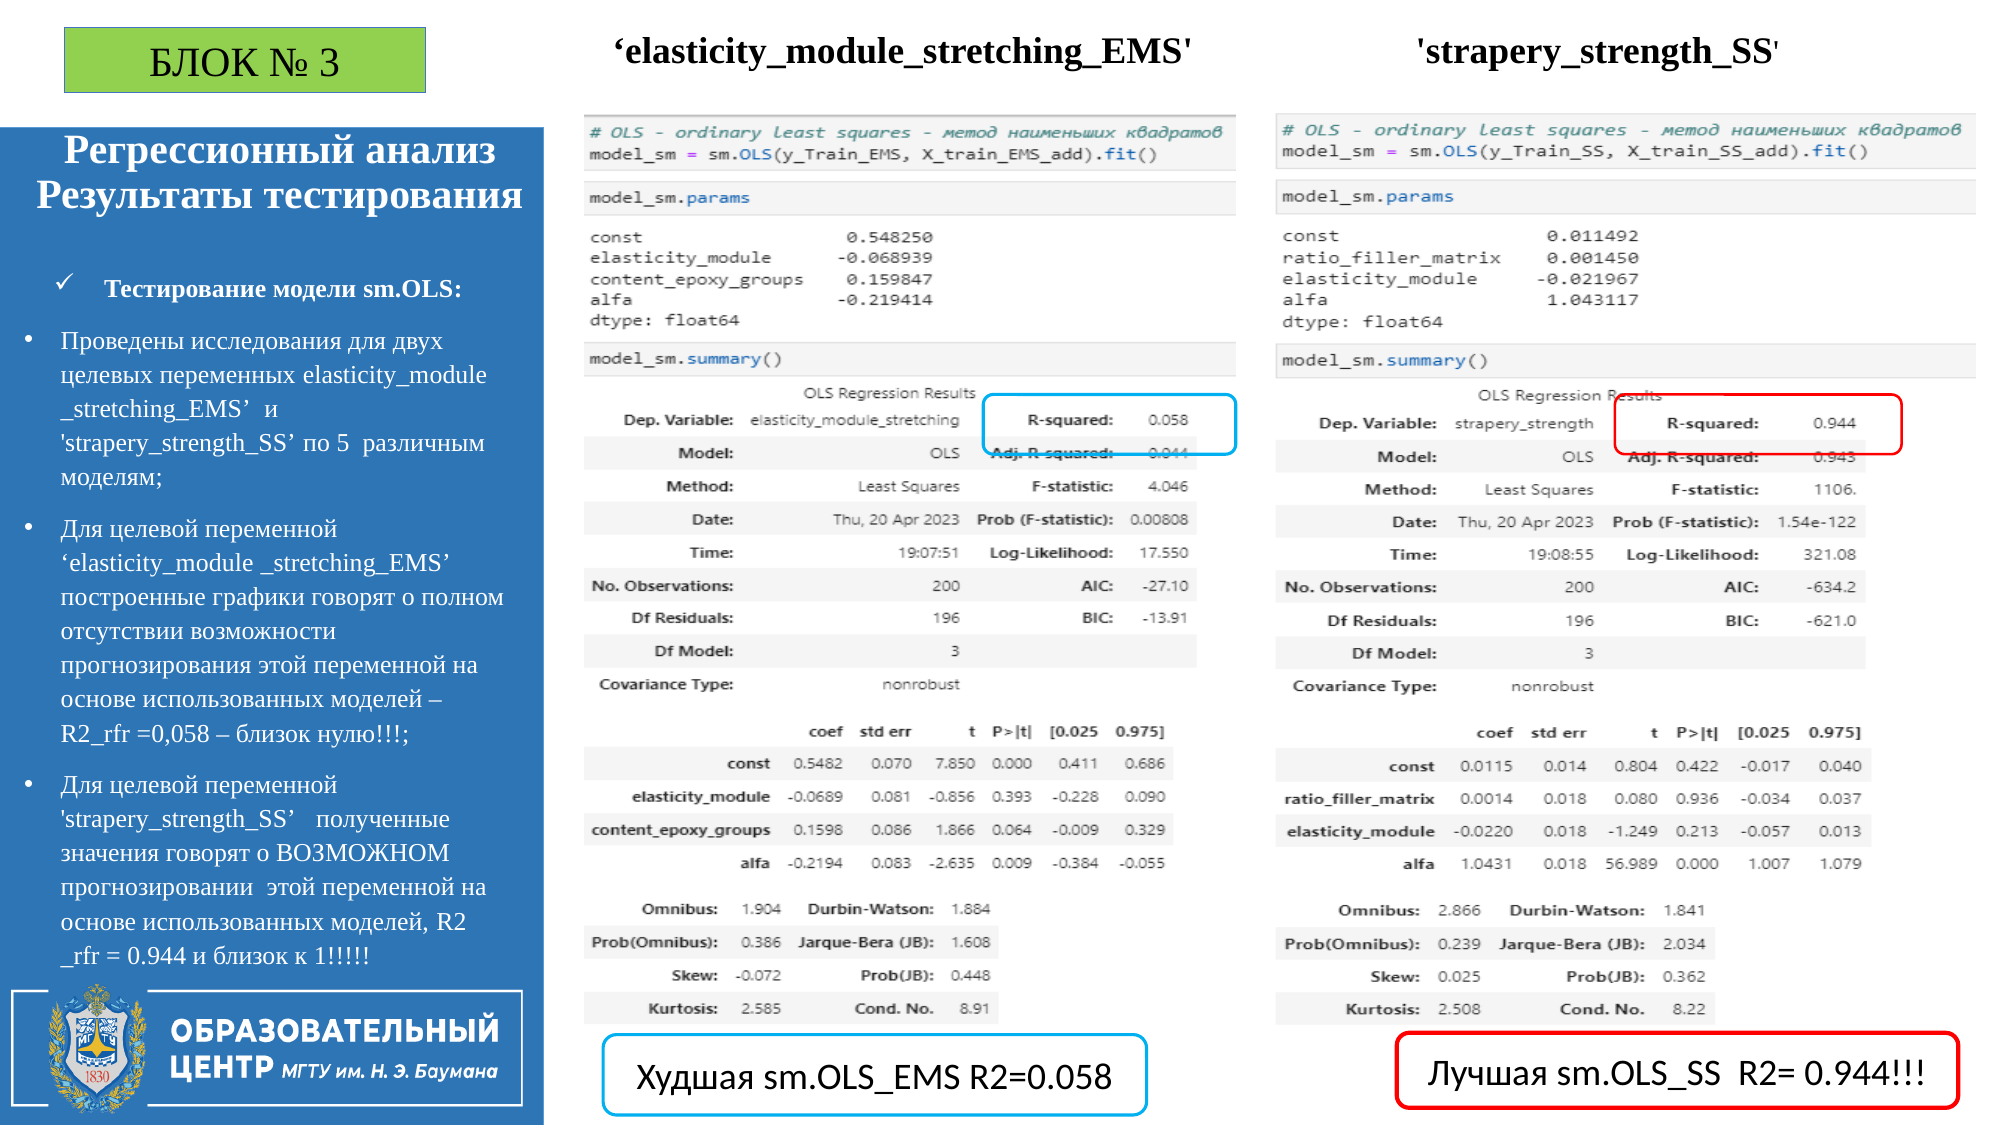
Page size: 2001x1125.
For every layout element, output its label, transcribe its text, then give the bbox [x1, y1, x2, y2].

text_box Худшая sm.OLS_EMS R2=0.058 [602, 1033, 1148, 1117]
picture [11, 981, 523, 1115]
text_box Тестирование модели sm.OLS: Проведены исследования для двух целевых переменных elasticity_module _stretching_EMS’ и 'strapery_strength_SS’ по 5 различным моделям; Для целевой переменной ‘elasticity_module _stretching_EMS’ построенные графики говорят о полном отсутствии возможности прогнозирования этой переменной на основе использованных моделей – R2_rfr =0,058 – близок нулю!!!; Для целевой переменной 'strapery_strength_SS’ полученные значения говорят о ВОЗМОЖНОМ прогнозировании этой переменной на основе использованных моделей, R2 _rfr = 0.944 и близок к 1!!!!! [9, 261, 521, 990]
text_box Лучшая sm.OLS_SS R2= 0.944!!! [1395, 1033, 1960, 1109]
picture [986, 397, 1233, 452]
text_box БЛОК № 3 [64, 27, 426, 93]
text_box [0, 127, 544, 1125]
text_box Регрессионный анализ Результаты тестирования [16, 120, 544, 235]
text_box 'strapery_strength_SS' [1336, 18, 1859, 79]
text_box ‘elasticity_module_stretching_EMS' [596, 18, 1210, 79]
picture [584, 111, 1236, 1033]
text_box [23, 554, 584, 998]
picture [1267, 111, 1976, 1033]
